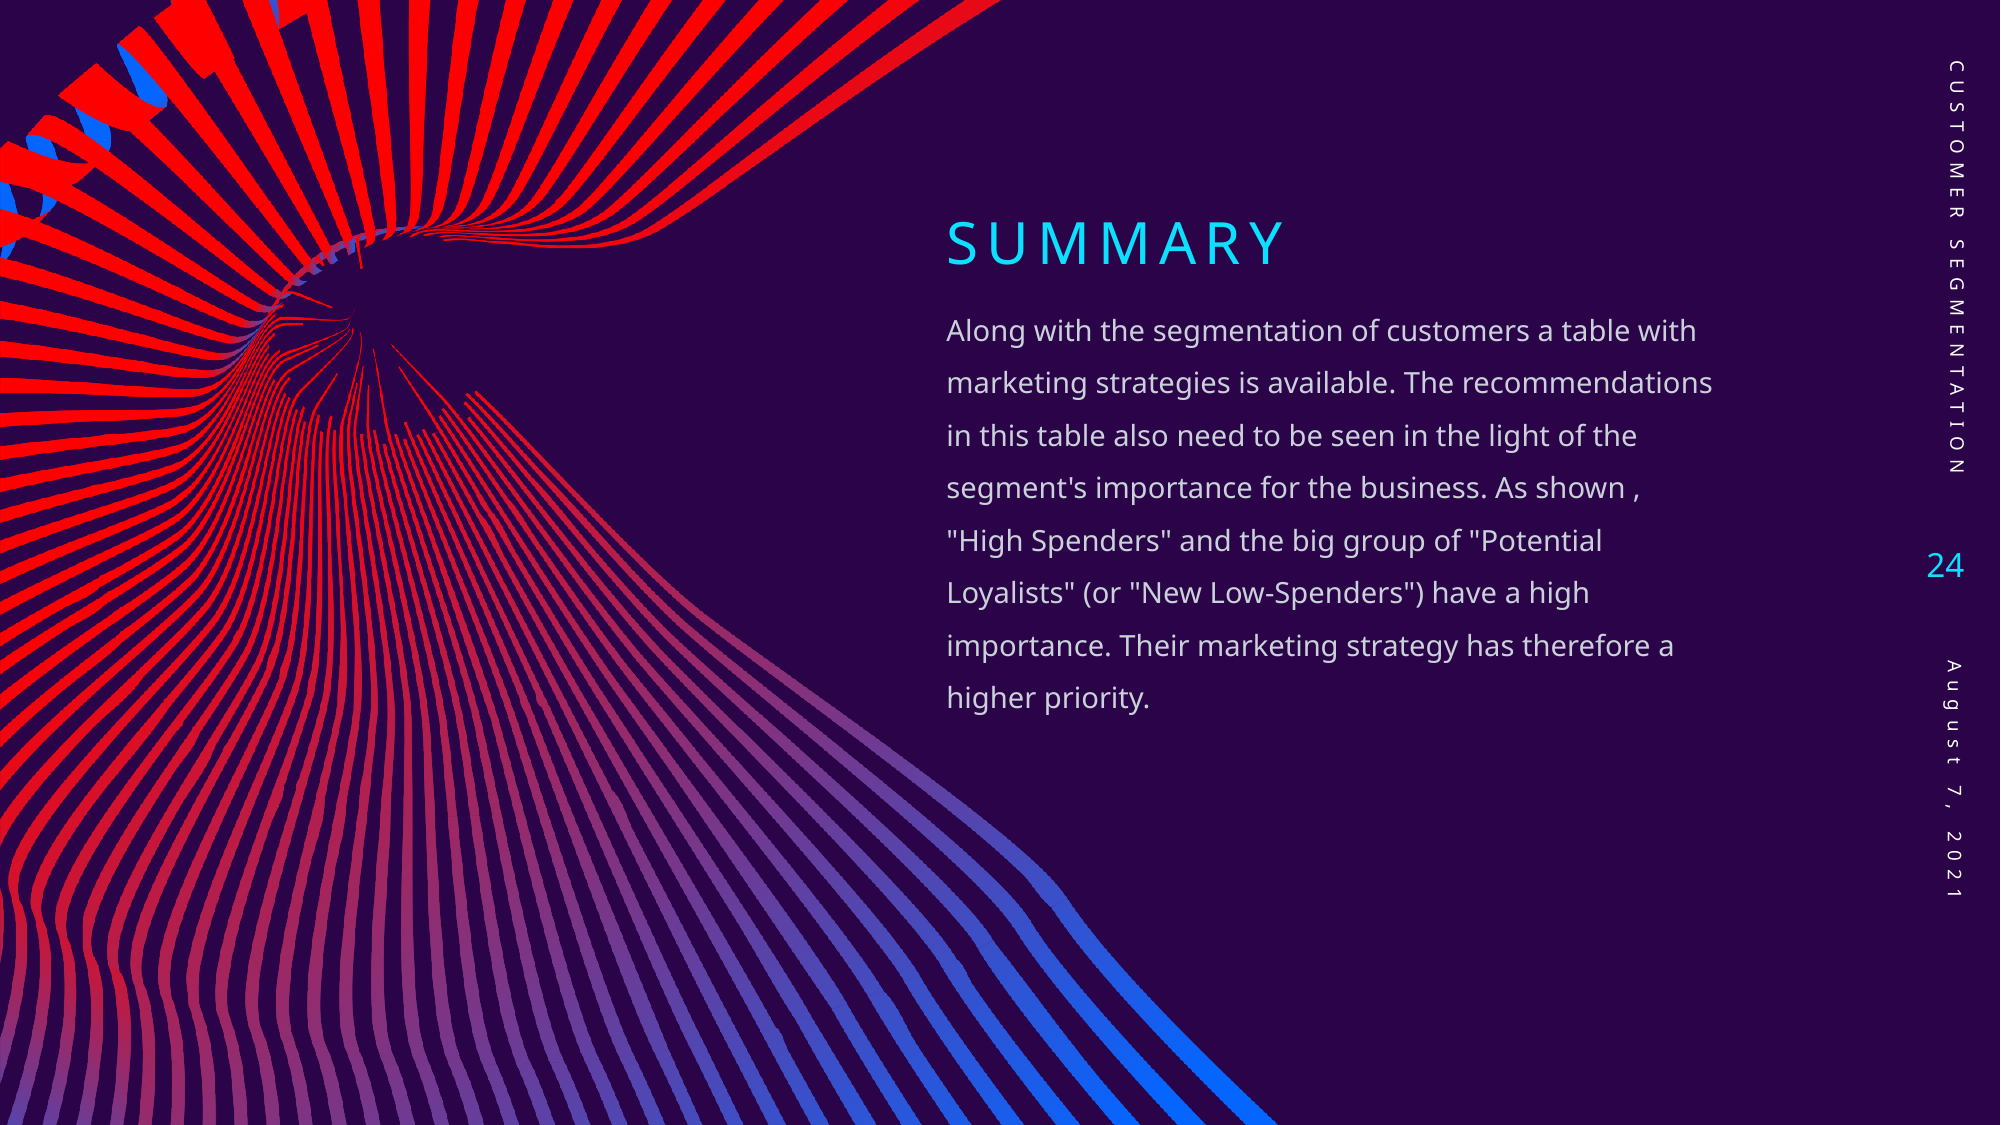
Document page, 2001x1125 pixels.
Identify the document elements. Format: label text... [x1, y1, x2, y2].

list Along with the segmentation of customers a table with marketing strategies is available. The recommendations in this table also need to be seen in the light of the segment's importance for the business. As shown , "High Spenders" and the big group of "Potential Loyalists" (or "New Low-Spenders") have a high importance. Their marketing strategy has therefore a higher priority. [931, 287, 1729, 684]
picture [0, 0, 2000, 1125]
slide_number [1925, 645, 1986, 1080]
footer Customer Segmentation [1926, 33, 1987, 489]
slide_number 24 [1889, 519, 1980, 615]
title summary [931, 206, 1773, 288]
